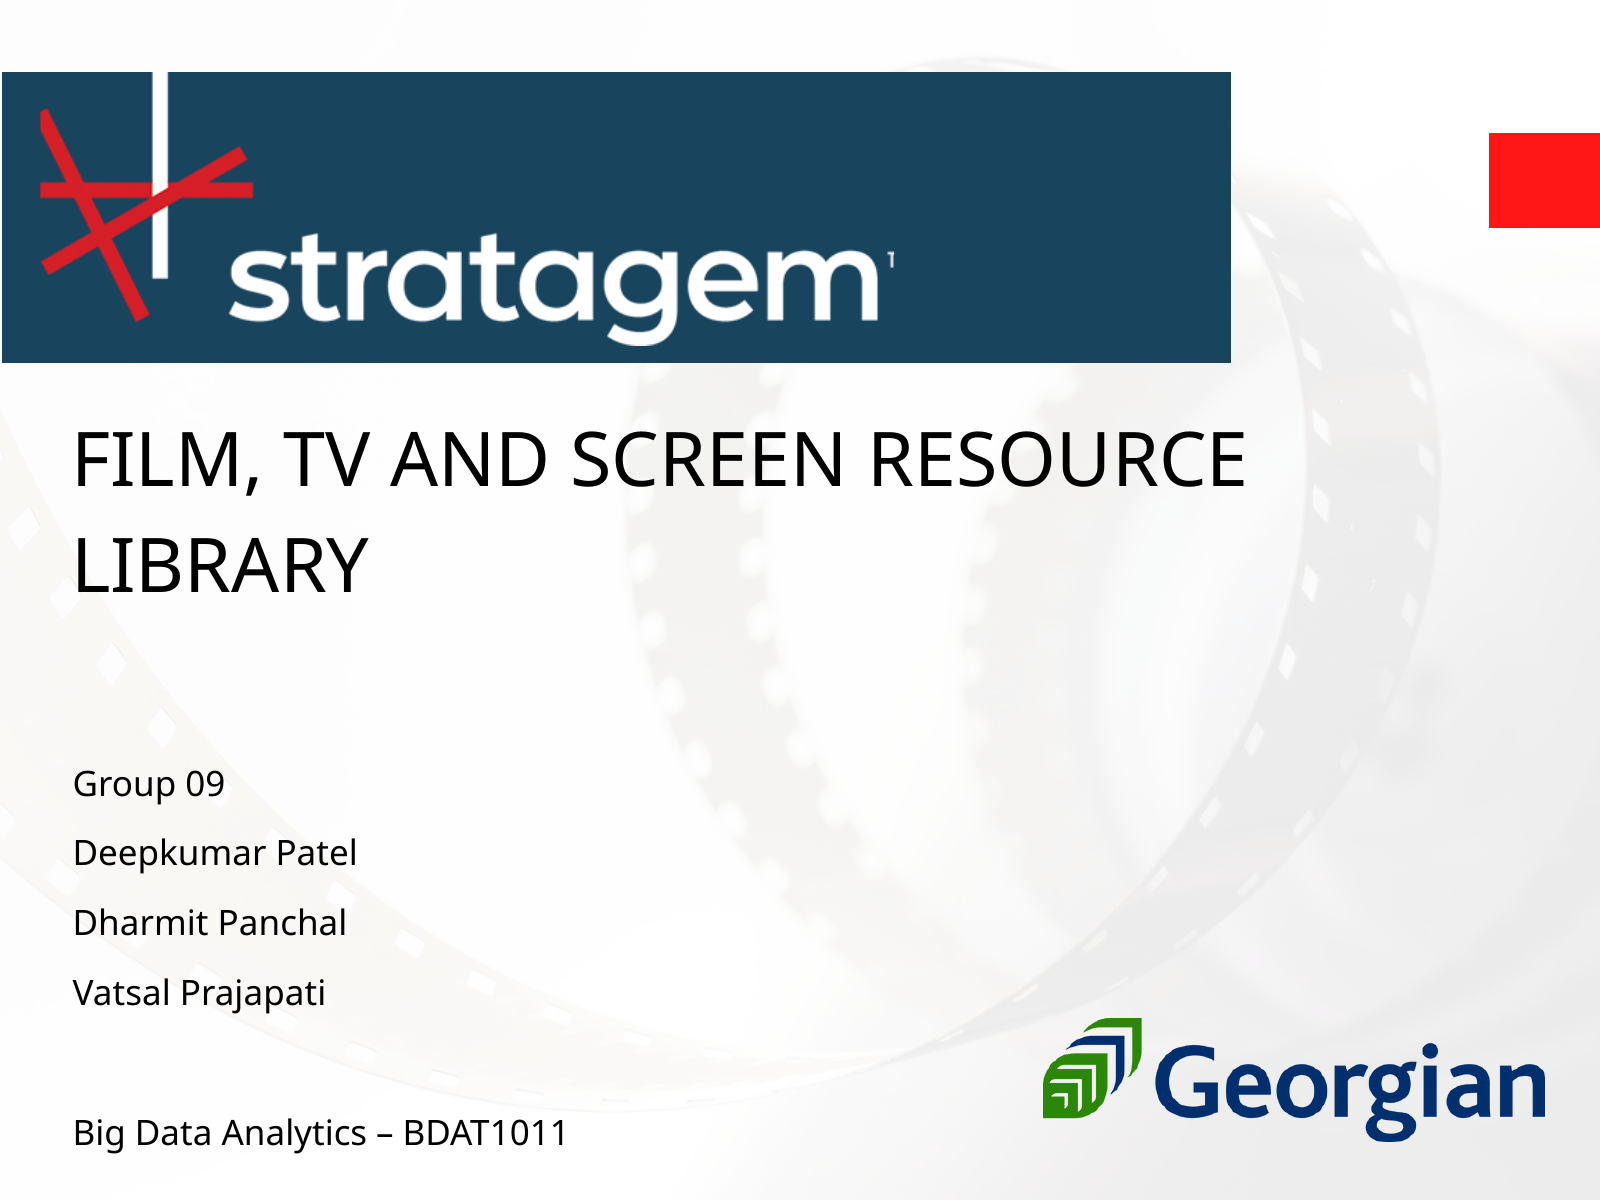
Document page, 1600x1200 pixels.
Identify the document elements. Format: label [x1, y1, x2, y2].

text_box [1488, 132, 1600, 229]
picture [0, 0, 1600, 1200]
text_box [1, 72, 1231, 364]
